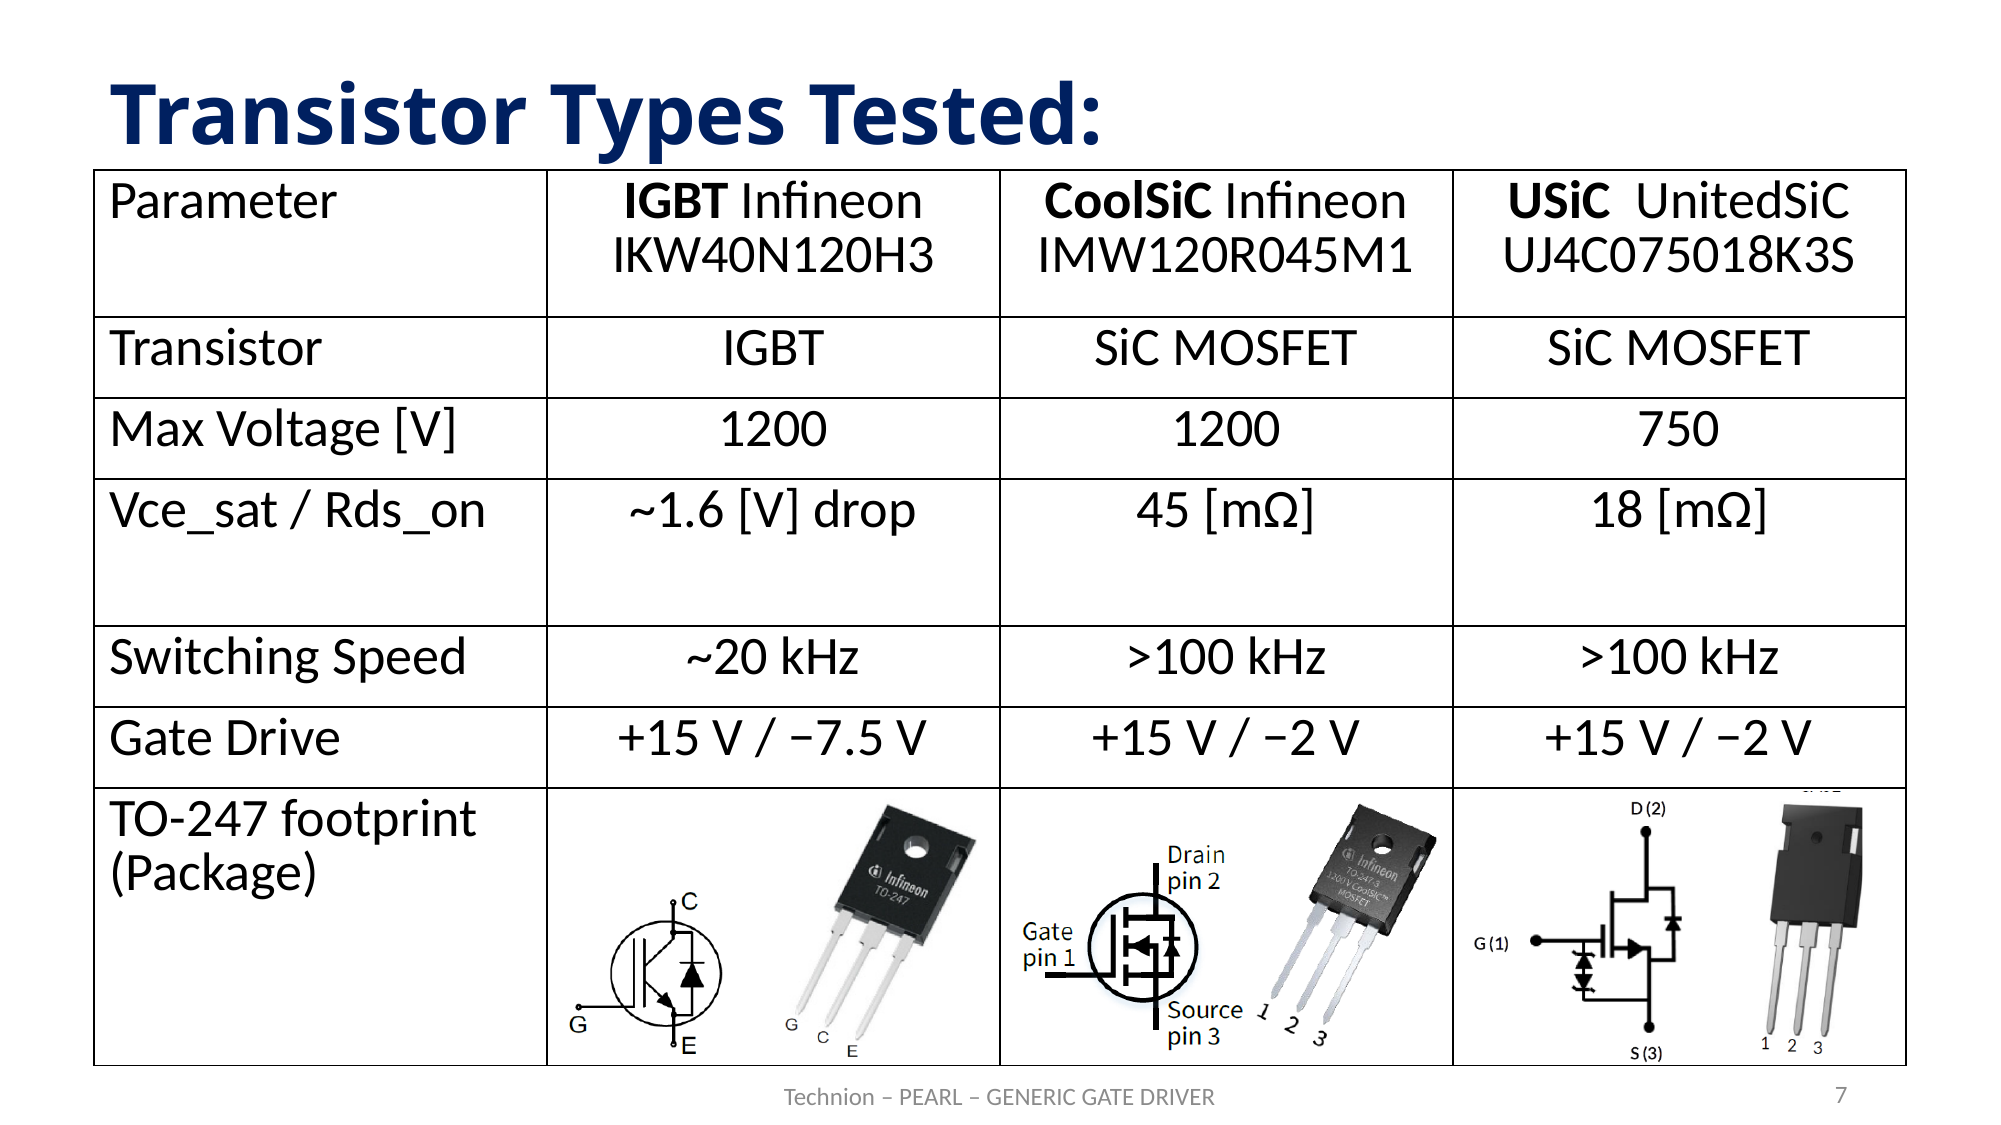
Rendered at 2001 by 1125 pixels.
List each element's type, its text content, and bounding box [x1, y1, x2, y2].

table_cell ~1.6 [V] drop [548, 480, 999, 625]
table_cell 45 [mΩ] [1001, 480, 1452, 625]
table_cell +15 V / −2 V [1454, 708, 1905, 787]
table_cell [1001, 789, 1452, 1065]
table_cell TO-247 footprint (Package) [95, 789, 546, 1065]
table_cell ~20 kHz [548, 627, 999, 706]
footer Technion – PEARL – GENERIC GATE DRIVER [662, 1066, 1338, 1125]
picture [1472, 795, 1684, 1063]
table_cell 18 [mΩ] [1454, 480, 1905, 625]
picture [1758, 791, 1863, 1059]
table_cell +15 V / −2 V [1001, 708, 1452, 787]
table_cell [1454, 789, 1905, 1065]
table_cell +15 V / −7.5 V [548, 708, 999, 787]
table_header Parameter [95, 171, 546, 316]
table_cell SiC MOSFET [1454, 318, 1905, 397]
table_cell 750 [1454, 399, 1905, 478]
table_cell Gate Drive [95, 708, 546, 787]
slide_number 7 [1412, 1066, 1863, 1124]
table_cell Max Voltage [V] [95, 399, 546, 478]
table_cell 1200 [1001, 399, 1452, 478]
table_header USiC UnitedSiC UJ4C075018K3S [1454, 171, 1905, 316]
table_header CoolSiC Infineon IMW120R045M1 [1001, 171, 1452, 316]
table_cell Vce_sat / Rds_on [95, 480, 546, 625]
table_cell Transistor [95, 318, 546, 397]
table_cell Switching Speed [95, 627, 546, 706]
table_header IGBT Infineon IKW40N120H3 [548, 171, 999, 316]
table_cell >100 kHz [1454, 627, 1905, 706]
table_cell SiC MOSFET [1001, 318, 1452, 397]
text_box Transistor Types Tested: [94, 64, 1906, 169]
table_cell 1200 [548, 399, 999, 478]
picture [785, 796, 978, 1059]
table_cell IGBT [548, 318, 999, 397]
picture [1008, 791, 1442, 1062]
table_cell >100 kHz [1001, 627, 1452, 706]
table_cell [548, 789, 999, 1065]
picture [555, 892, 742, 1055]
